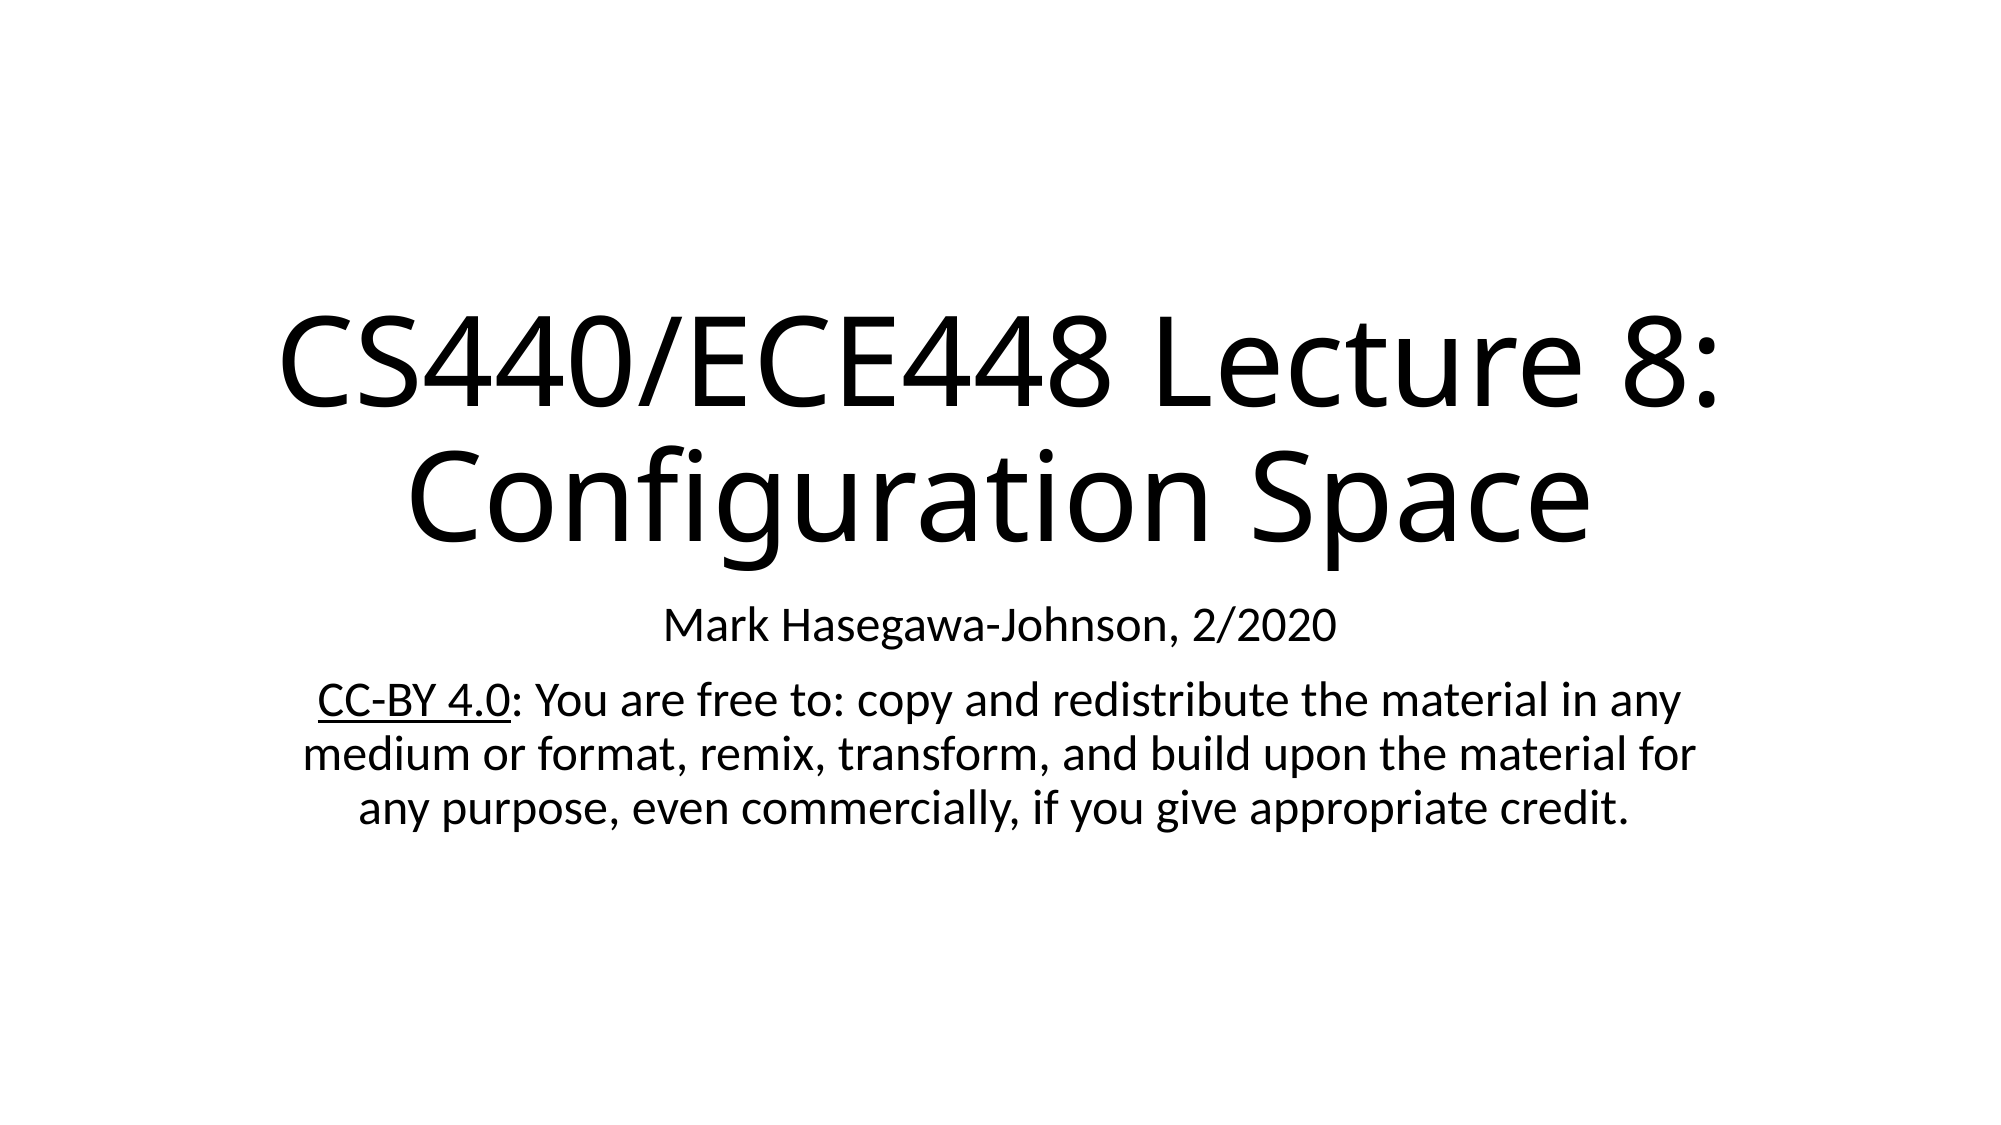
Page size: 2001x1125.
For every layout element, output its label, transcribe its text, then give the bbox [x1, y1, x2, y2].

title CS440/ECE448 Lecture 8: Configuration Space [249, 184, 1750, 576]
subtitle Mark Hasegawa-Johnson, 2/2020 CC-BY 4.0: You are free to: copy and redistribute the material in any medium or format, remix, transform, and build upon the material for any purpose, even commercially, if you give appropriate credit. [249, 590, 1750, 863]
